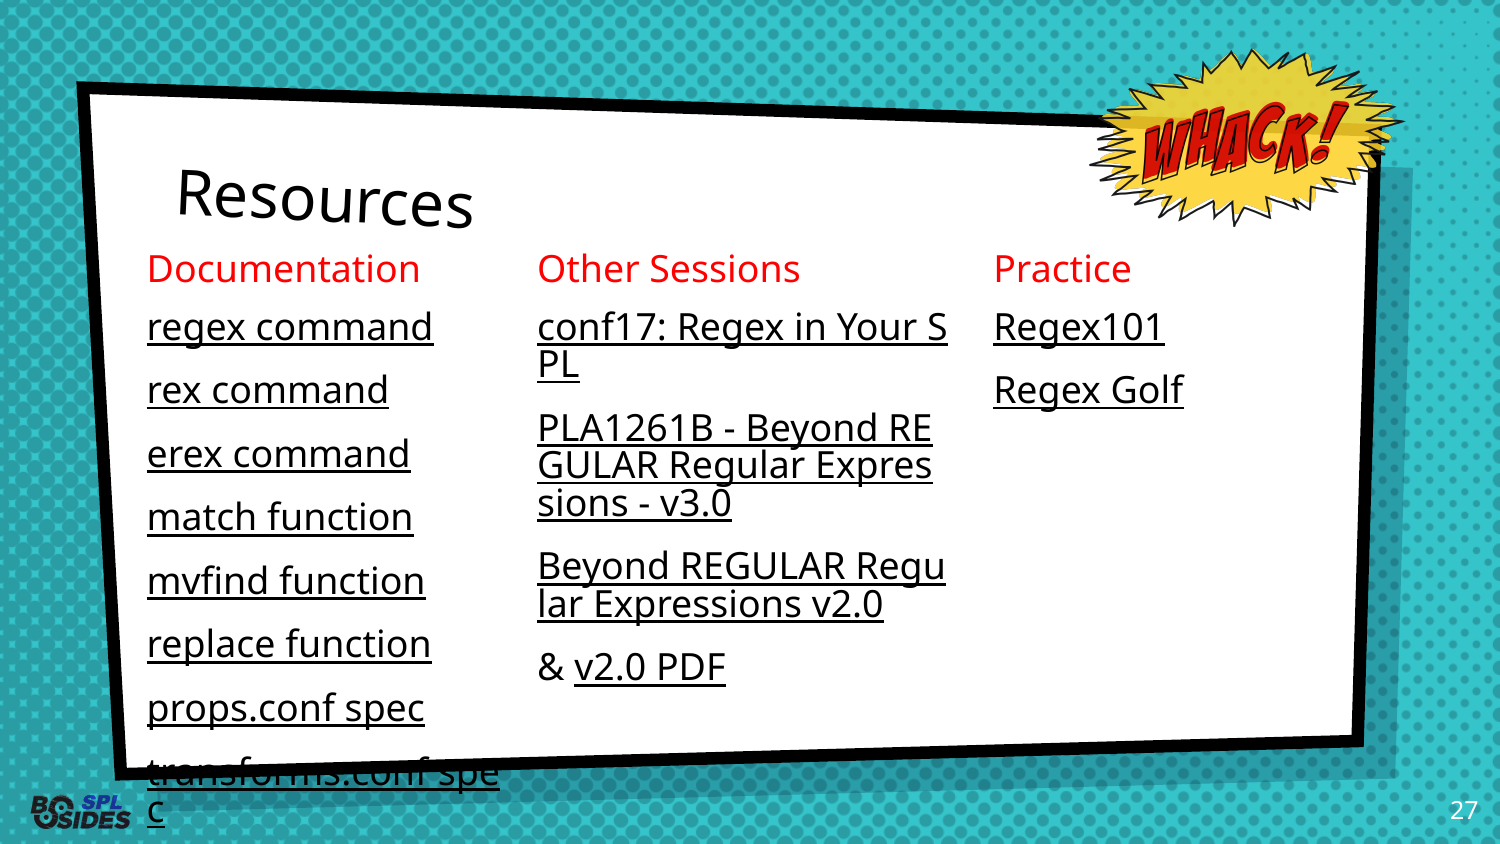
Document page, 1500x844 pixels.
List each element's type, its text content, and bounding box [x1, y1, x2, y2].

title Resources [158, 116, 1084, 280]
picture [1089, 47, 1406, 228]
list Practice Regex101 Regex Golf [978, 230, 1316, 694]
slide_number ‹#› [1403, 779, 1494, 844]
list Other Sessions conf17: Regex in Your SPL PLA1261B - Beyond REGULAR Regular Expressions - v3.0 Beyond REGULAR Regular Expressions v2.0 & v2.0 PDF [523, 230, 965, 694]
list Documentation regex command rex command erex command match function mvfind function replace function props.conf spec transforms.conf spec [131, 230, 523, 694]
picture [0, 788, 173, 835]
